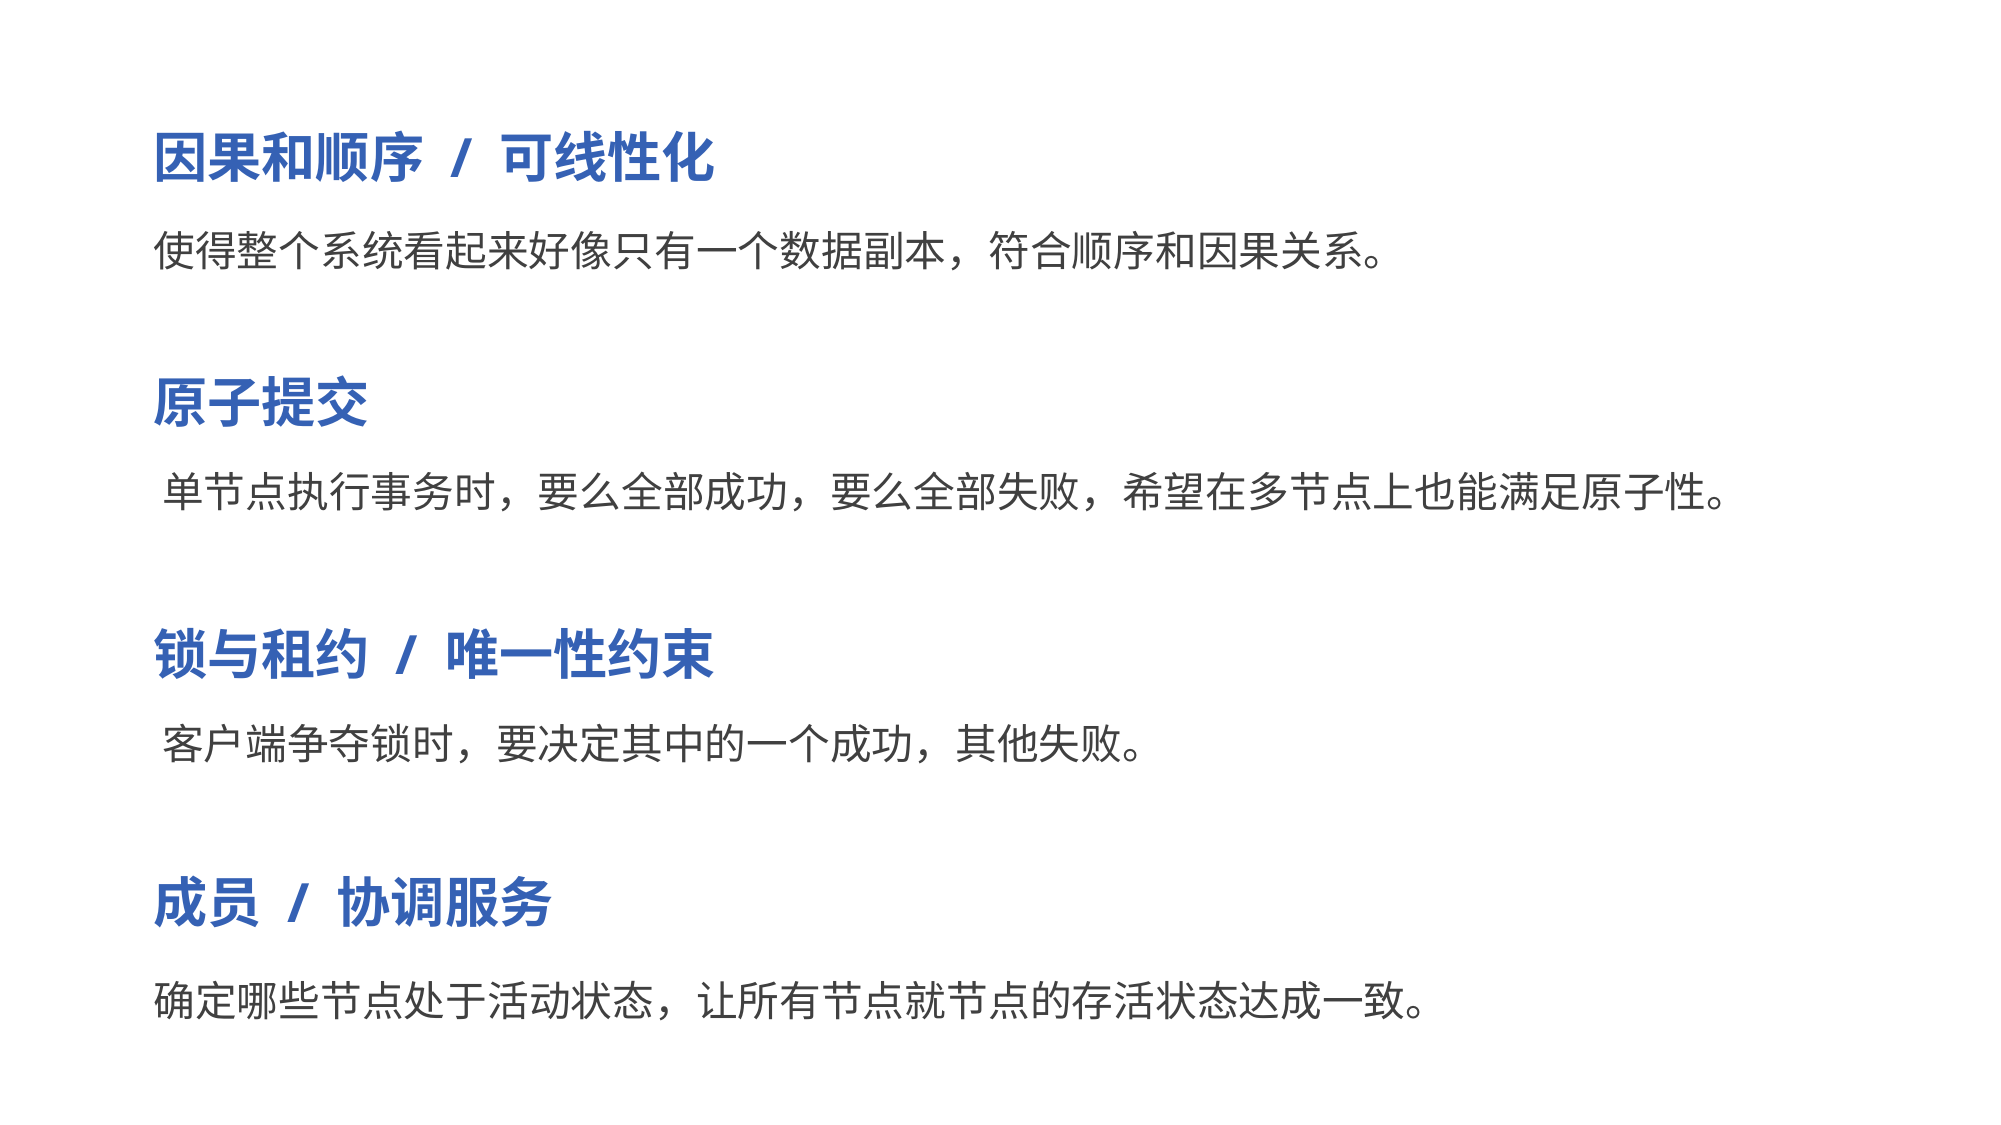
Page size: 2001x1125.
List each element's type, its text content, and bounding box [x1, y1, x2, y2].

text_box 使得整个系统看起来好像只有一个数据副本，符合顺序和因果关系。 [138, 217, 1832, 283]
text_box 单节点执行事务时，要么全部成功，要么全部失败，希望在多节点上也能满足原子性。 [147, 433, 1841, 523]
text_box 因果和顺序 / 可线性化 [138, 115, 1762, 196]
text_box 锁与租约 / 唯一性约束 [138, 613, 1762, 693]
text_box 原子提交 [138, 361, 1762, 441]
text_box 客户端争夺锁时，要决定其中的一个成功，其他失败。 [147, 685, 1841, 775]
text_box 确定哪些节点处于活动状态，让所有节点就节点的存活状态达成一致。 [138, 942, 1832, 1032]
text_box 成员 / 协调服务 [138, 861, 1762, 941]
